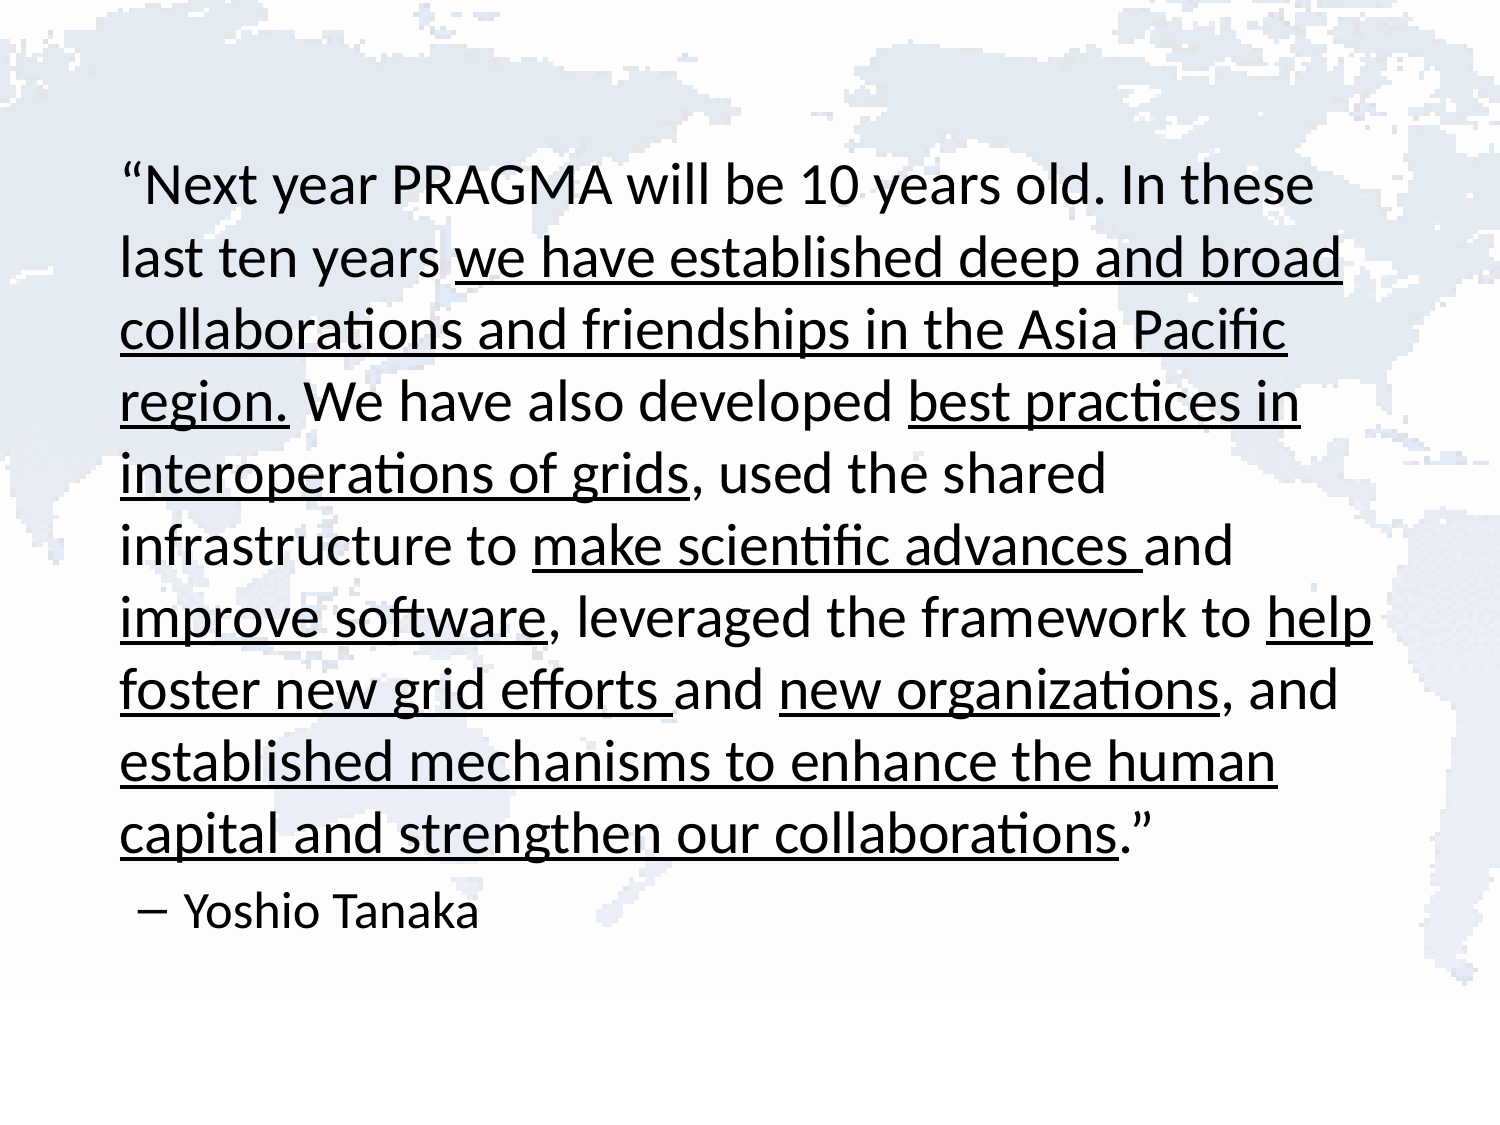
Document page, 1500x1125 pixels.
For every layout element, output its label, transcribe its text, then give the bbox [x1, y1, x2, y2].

list “Next year PRAGMA will be 10 years old. In these last ten years we have established deep and broad collaborations and friendships in the Asia Pacific region. We have also developed best practices in interoperations of grids, used the shared infrastructure to make scientific advances and improve software, leveraged the framework to help foster new grid efforts and new organizations, and established mechanisms to enhance the human capital and strengthen our collaborations.” Yoshio Tanaka [50, 137, 1400, 1005]
picture [0, 0, 1500, 1000]
